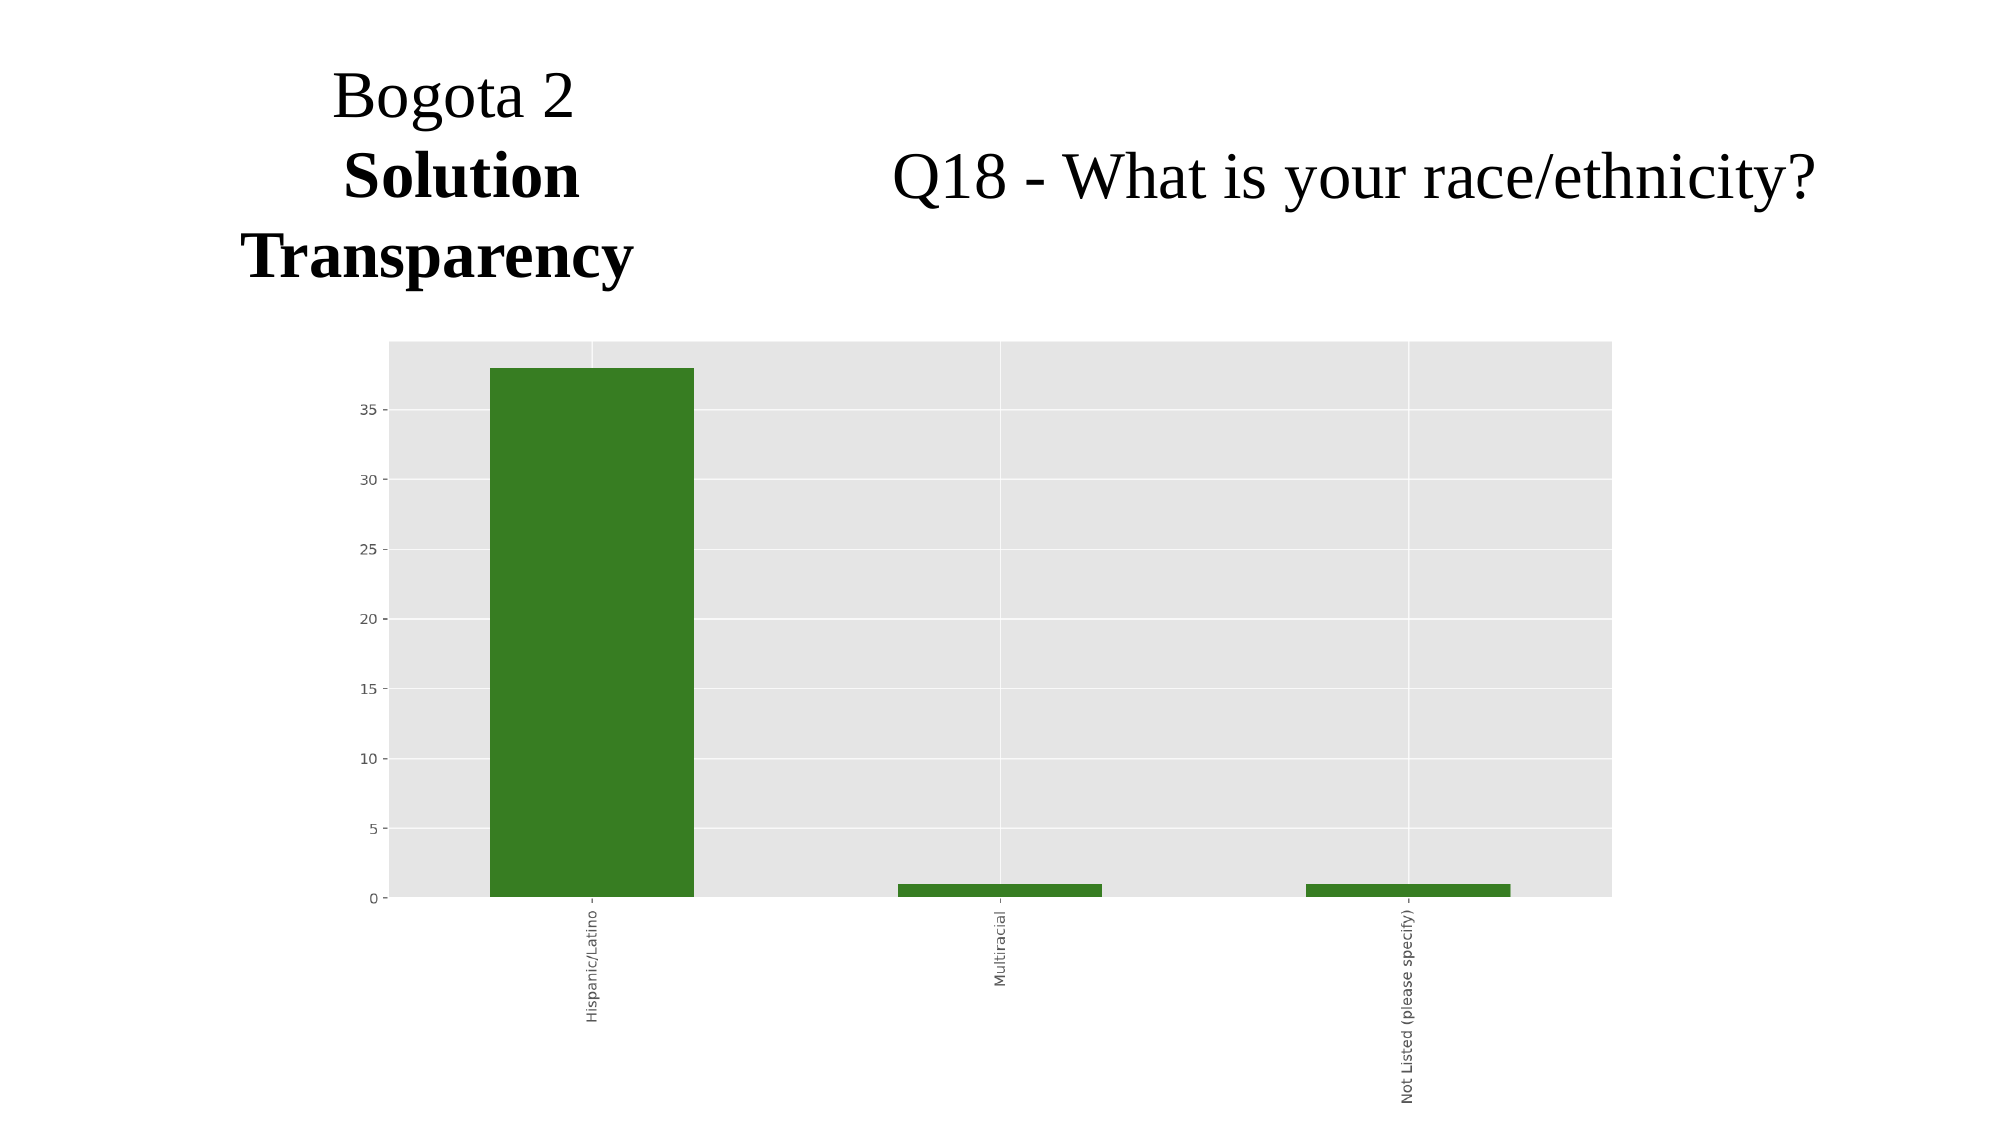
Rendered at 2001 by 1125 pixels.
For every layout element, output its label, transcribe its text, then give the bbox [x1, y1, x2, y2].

title Bogota 2 Solution Transparency [122, 51, 787, 294]
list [338, 320, 1652, 1125]
text_box Q18 - What is your race/ethnicity? [877, 124, 1878, 219]
